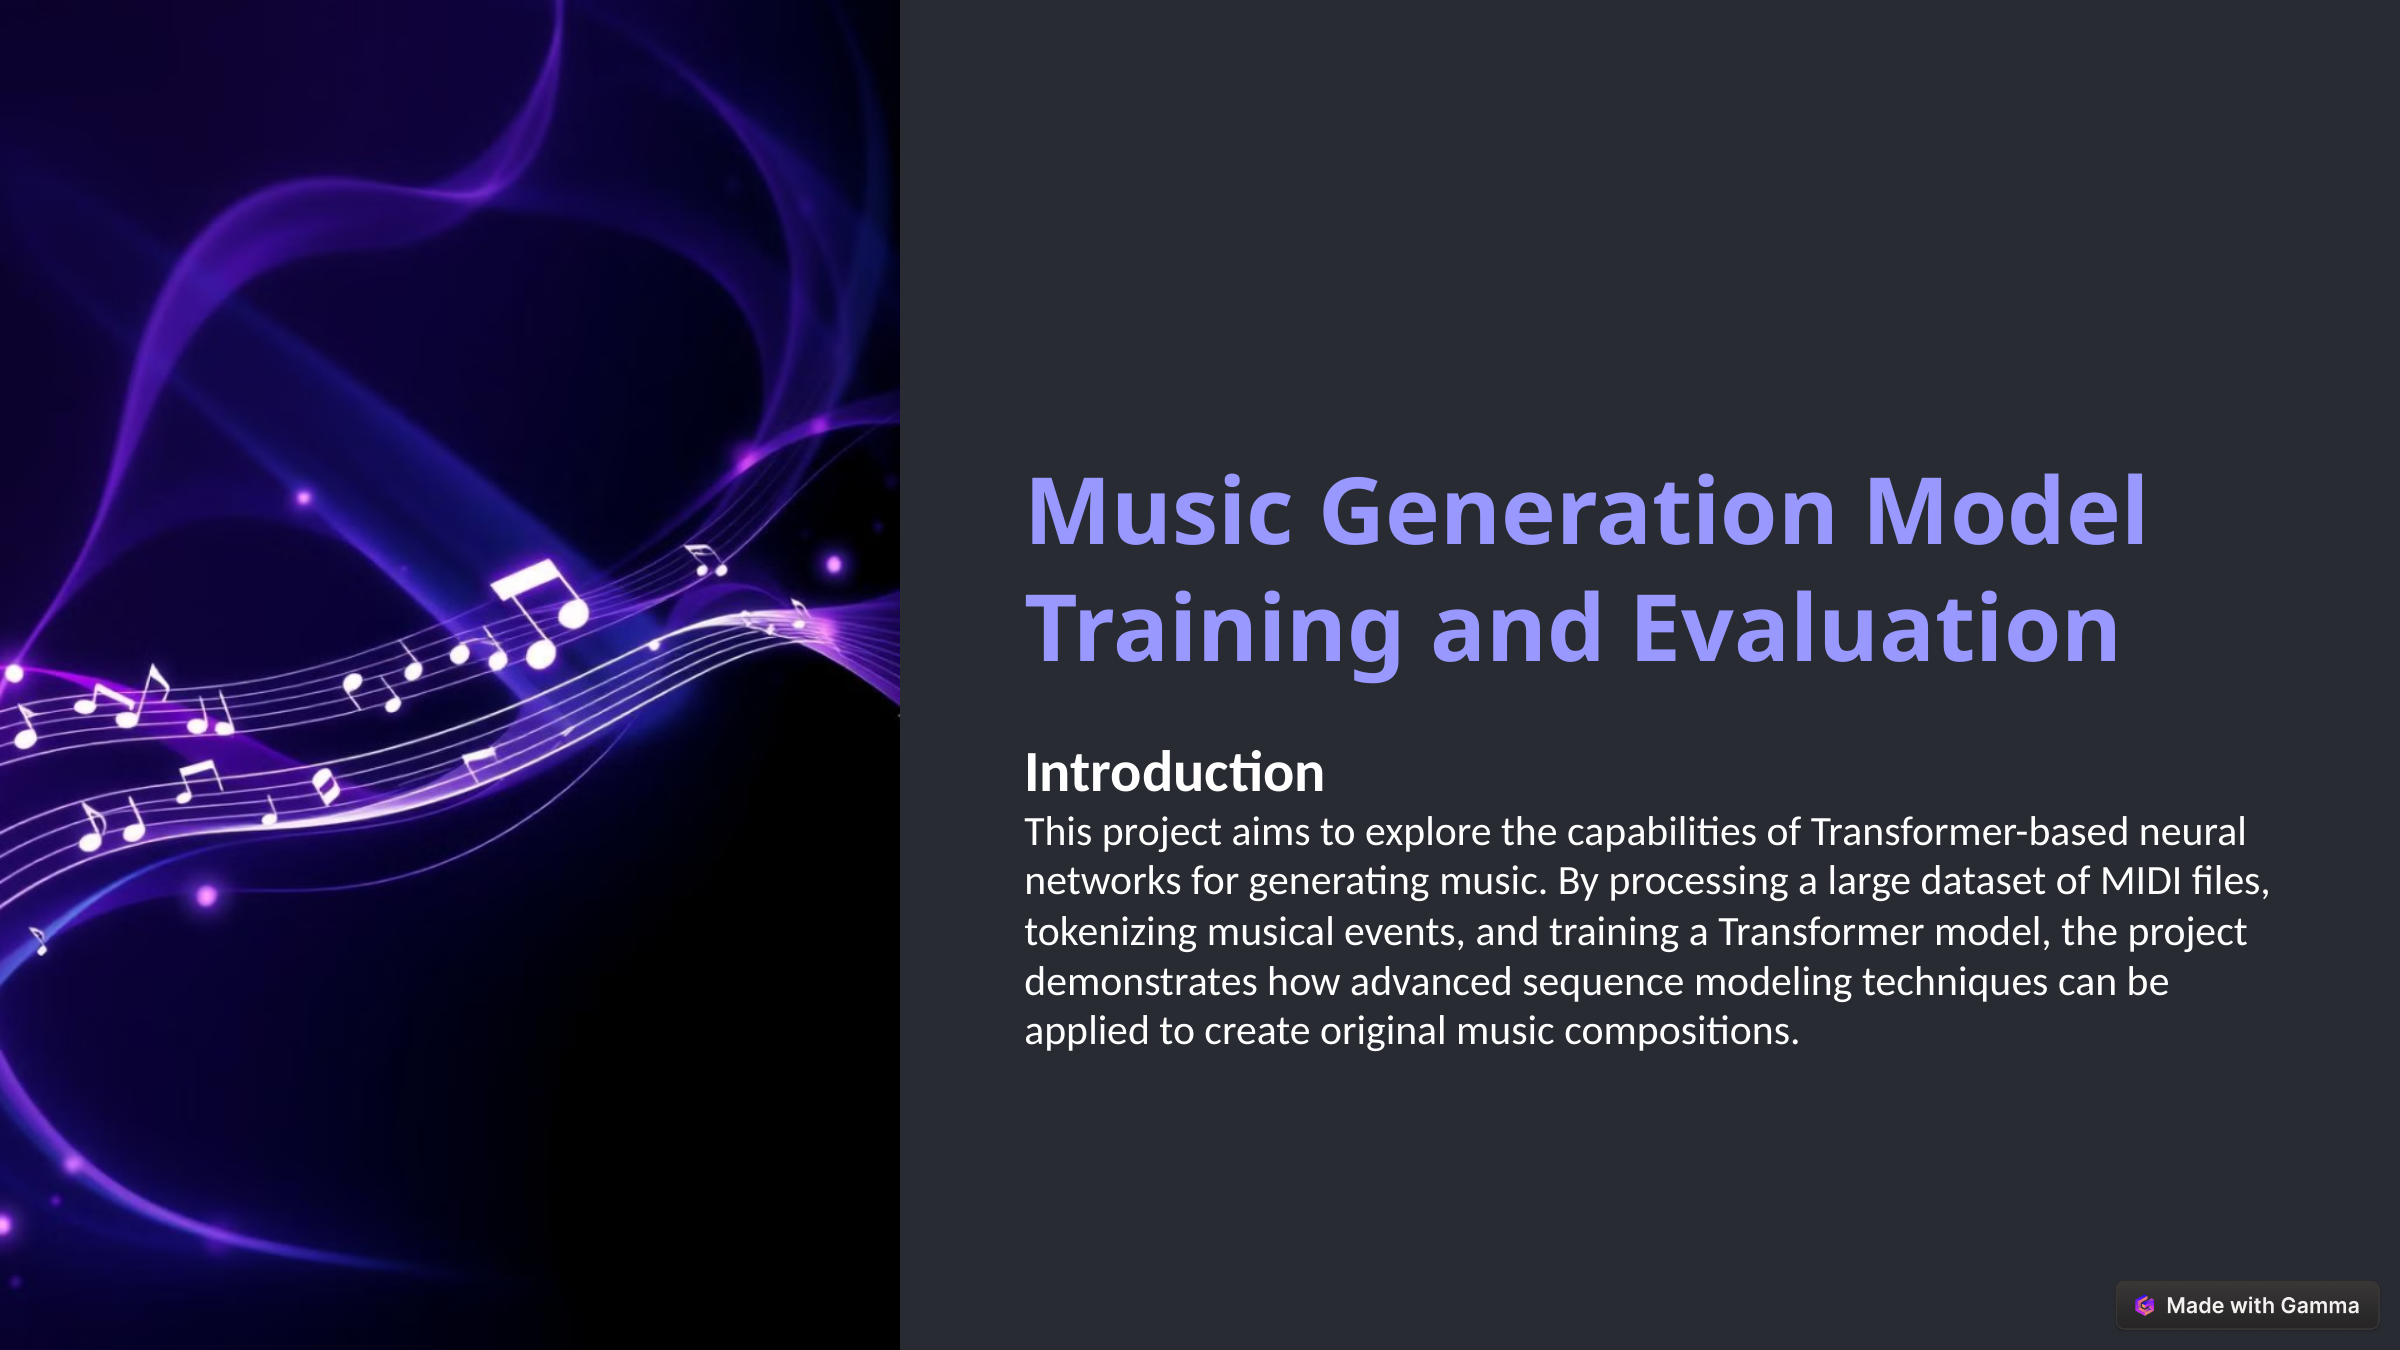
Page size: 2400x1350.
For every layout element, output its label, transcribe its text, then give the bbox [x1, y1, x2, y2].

text_box Music Generation Model Training and Evaluation [1024, 446, 2276, 680]
picture [0, 0, 900, 1350]
picture [2106, 1271, 2389, 1339]
text_box Introduction This project aims to explore the capabilities of Transformer-based neural networks for generating music. By processing a large dataset of MIDI files, tokenizing musical events, and training a Transformer model, the project demonstrates how advanced sequence modeling techniques can be applied to create original music compositions. [1024, 733, 2276, 904]
